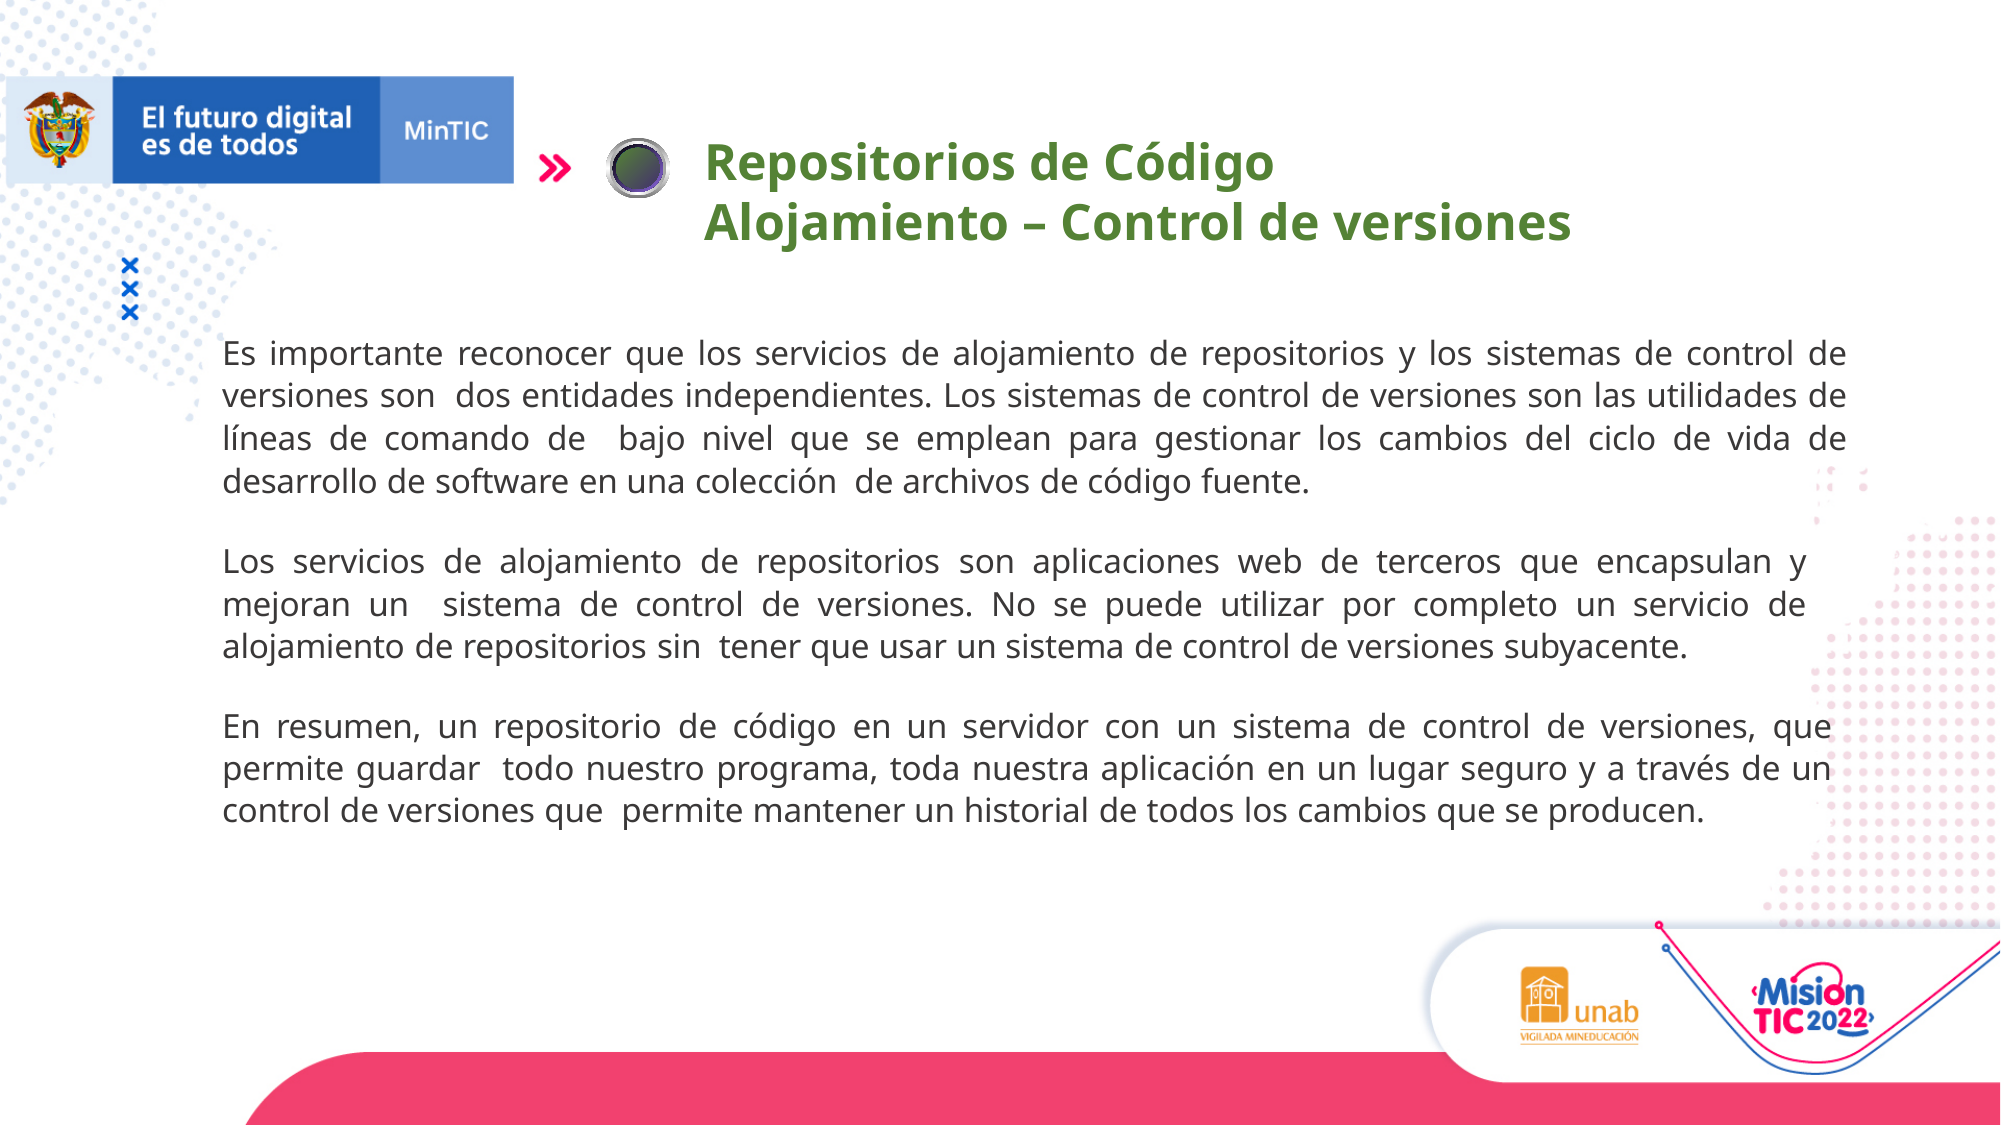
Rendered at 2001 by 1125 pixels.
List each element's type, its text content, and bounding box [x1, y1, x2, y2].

picture [0, 0, 2001, 1125]
text_box Es importante reconocer que los servicios de alojamiento de repositorios y los sistemas de control de versiones son dos entidades independientes. Los sistemas de control de versiones son las utilidades de líneas de comando de bajo nivel que se emplean para gestionar los cambios del ciclo de vida de desarrollo de software en una colección de archivos de código fuente. Los servicios de alojamiento de repositorios son aplicaciones web de terceros que encapsulan y mejoran un sistema de control de versiones. No se puede utilizar por completo un servicio de alojamiento de repositorios sin tener que usar un sistema de control de versiones subyacente. En resumen, un repositorio de código en un servidor con un sistema de control de versiones, que permite guardar todo nuestro programa, toda nuestra aplicación en un lugar seguro y a través de un control de versiones que permite mantener un historial de todos los cambios que se producen. [219, 326, 1848, 830]
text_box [605, 137, 670, 199]
text_box Repositorios de Código Alojamiento – Control de versiones [689, 122, 2000, 258]
